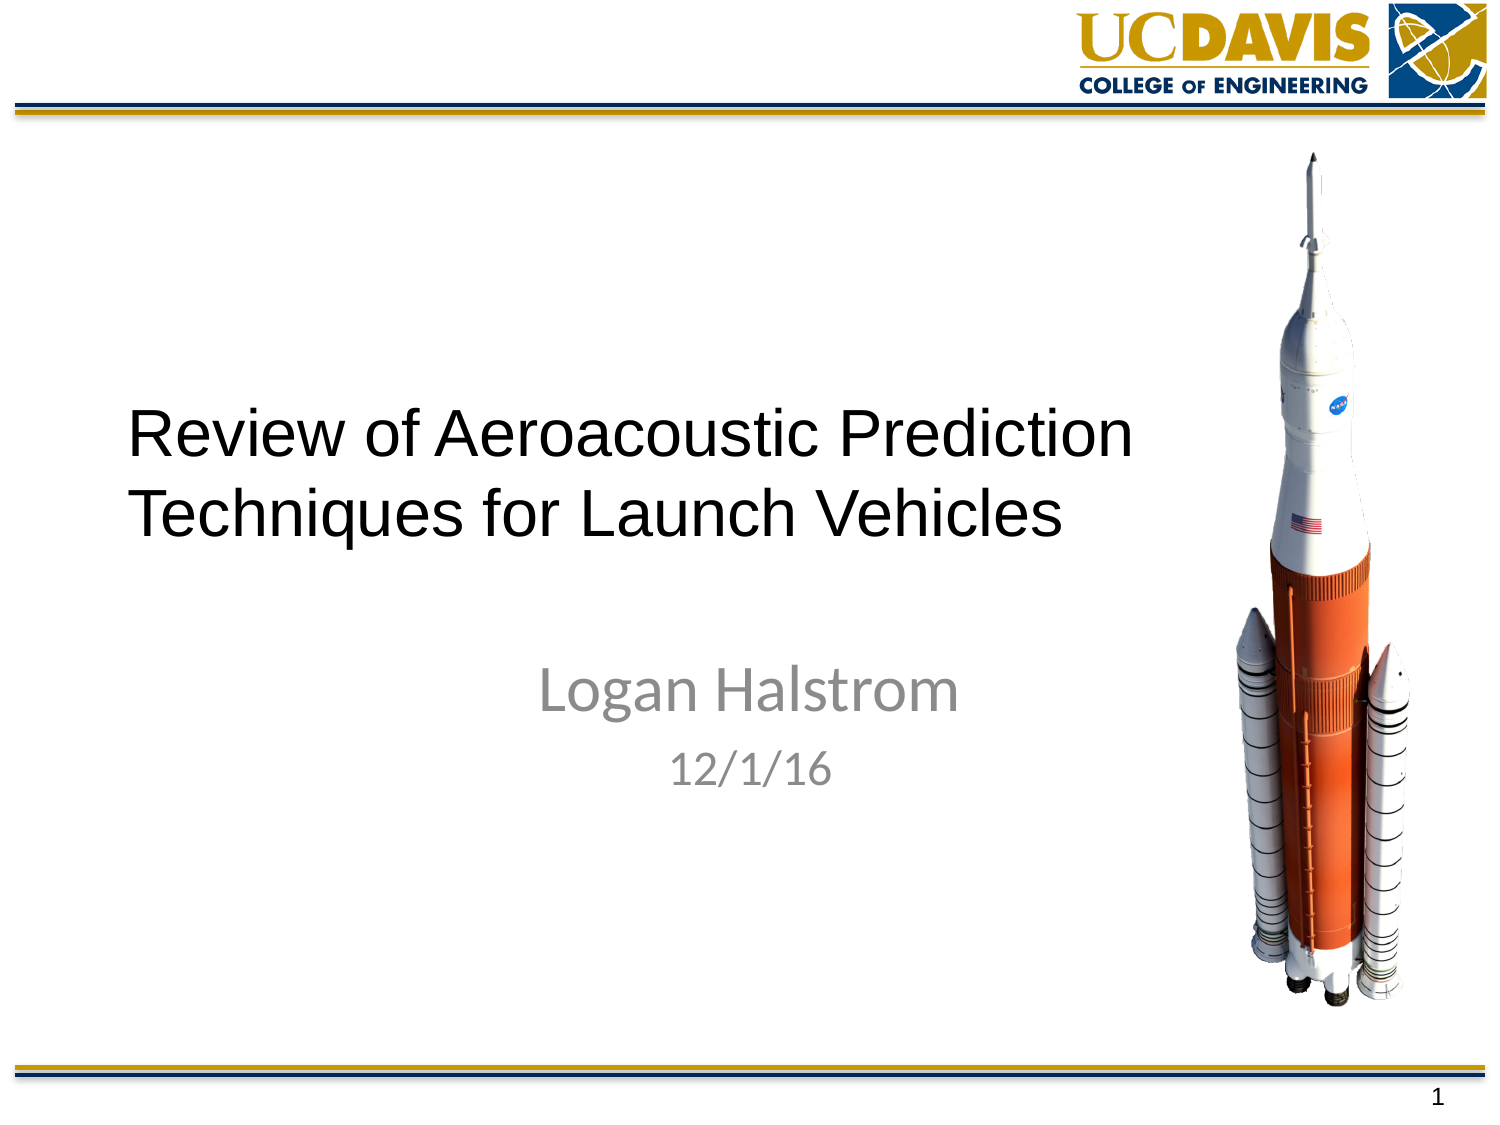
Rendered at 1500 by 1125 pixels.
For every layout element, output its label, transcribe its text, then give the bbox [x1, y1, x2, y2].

title Review of Aeroacoustic Prediction Techniques for Launch Vehicles [112, 349, 1032, 591]
picture [1037, 149, 1500, 1013]
picture [1074, 12, 1370, 97]
subtitle Logan Halstrom 12/1/16 [225, 637, 1032, 925]
picture [1387, 3, 1491, 100]
